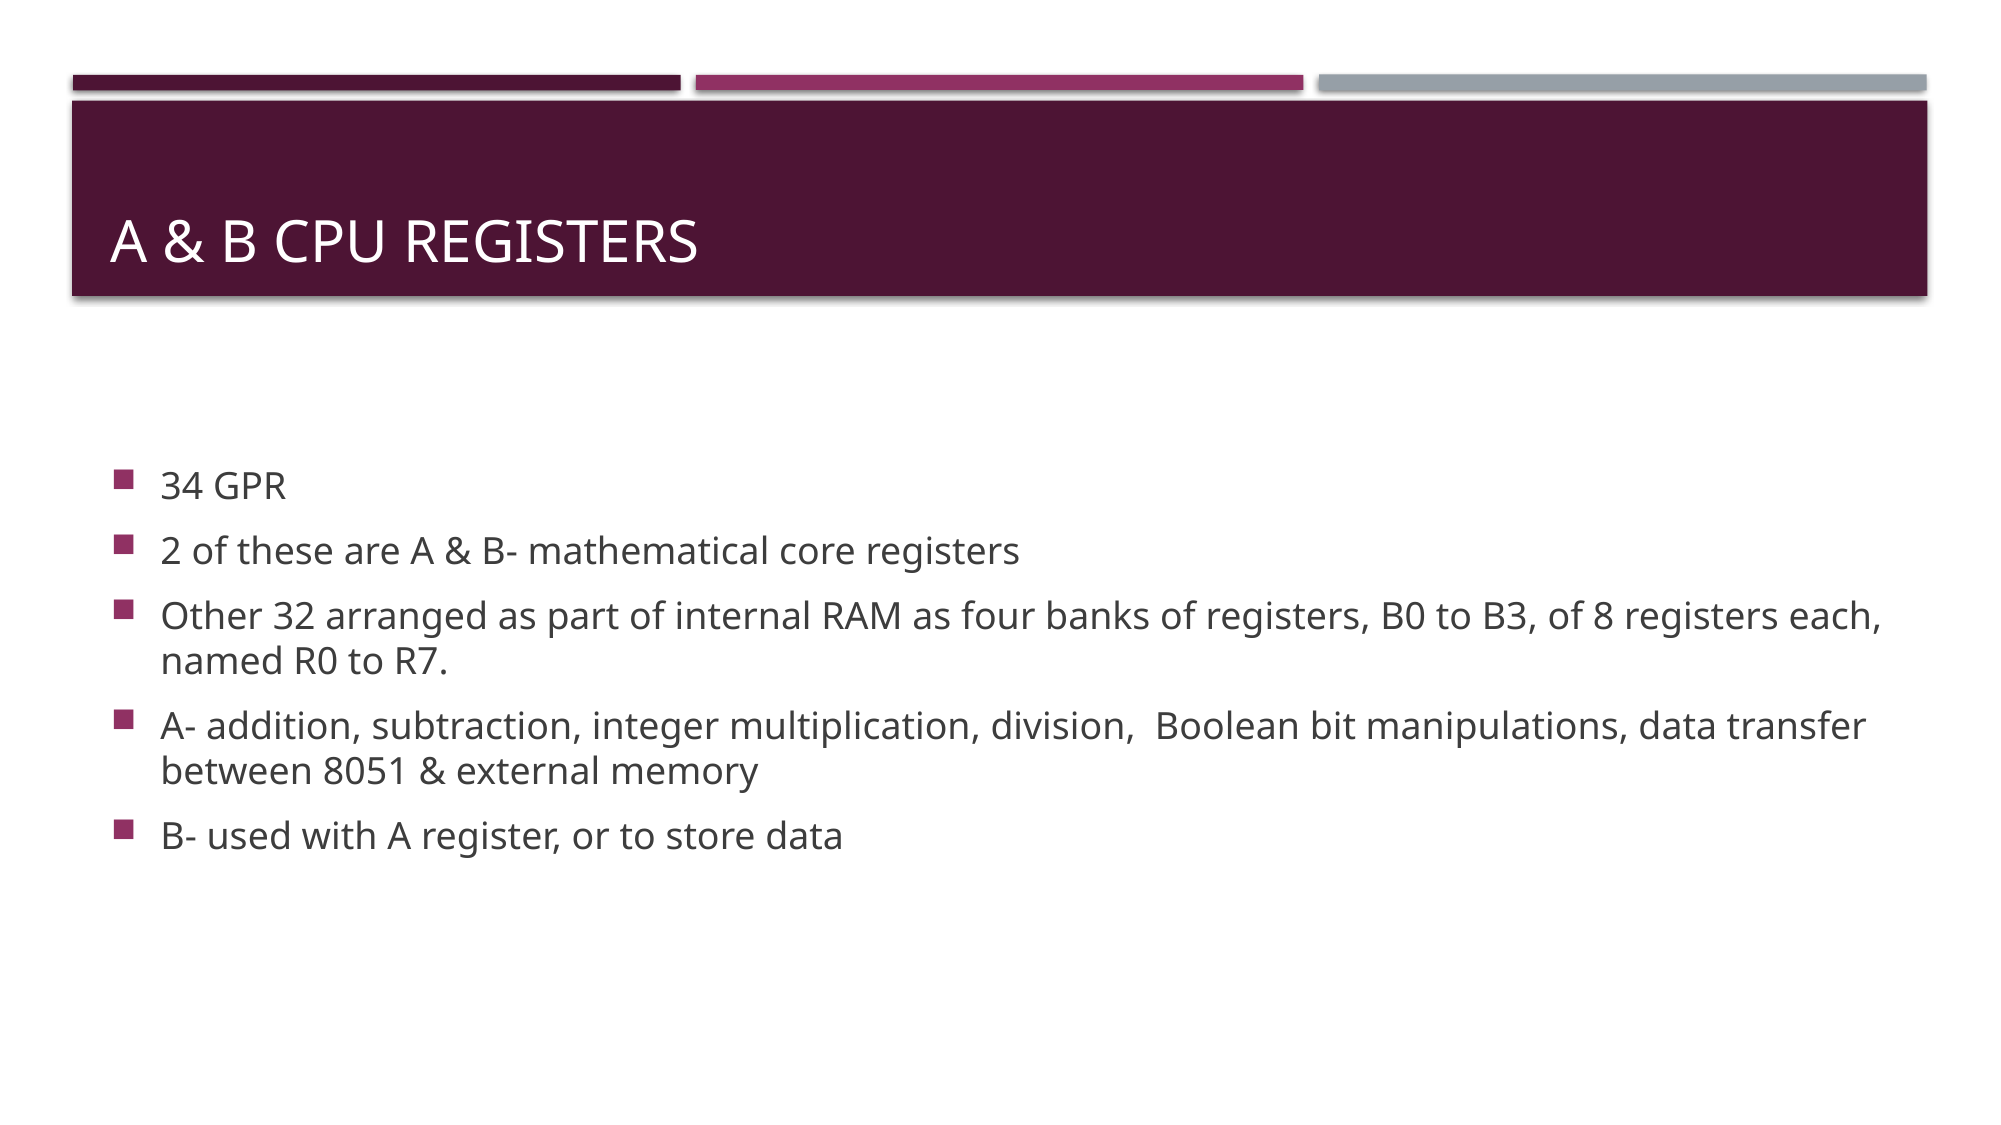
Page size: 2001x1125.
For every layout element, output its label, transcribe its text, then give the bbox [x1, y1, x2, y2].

title A & b cpu registers [95, 115, 1905, 282]
list 34 GPR 2 of these are A & B- mathematical core registers Other 32 arranged as part of internal RAM as four banks of registers, B0 to B3, of 8 registers each, named R0 to R7. A- addition, subtraction, integer multiplication, division, Boolean bit manipulations, data transfer between 8051 & external memory B- used with A register, or to store data [95, 357, 1905, 962]
